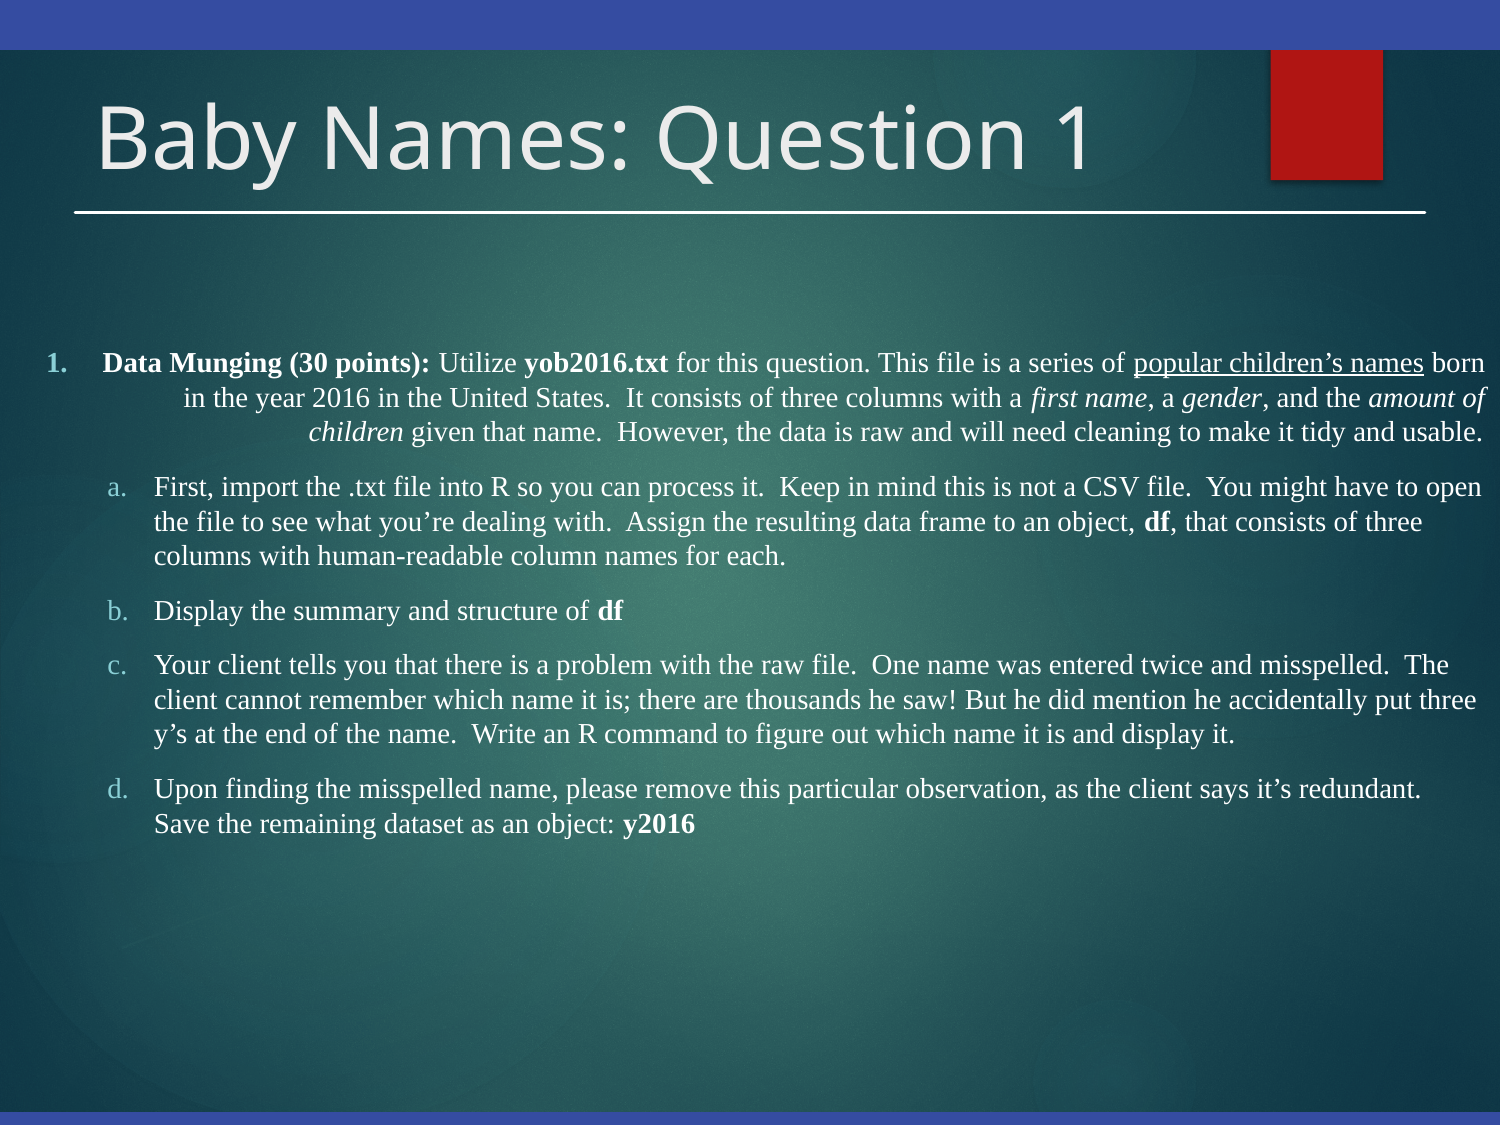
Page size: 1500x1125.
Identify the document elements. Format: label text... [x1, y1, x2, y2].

title Baby Names: Question 1 [79, 74, 1237, 304]
list Data Munging (30 points): Utilize yob2016.txt for this question. This file is a series of popular children’s names born in the year 2016 in the United States. It consists of three columns with a first name, a gender, and the amount of children given that name. However, the data is raw and will need cleaning to make it tidy and usable. First, import the .txt file into R so you can process it. Keep in mind this is not a CSV file. You might have to open the file to see what you’re dealing with. Assign the resulting data frame to an object, df, that consists of three columns with human-readable column names for each. Display the summary and structure of df Your client tells you that there is a problem with the raw file. One name was entered twice and misspelled. The client cannot remember which name it is; there are thousands he saw! But he did mention he accidentally put three y’s at the end of the name. Write an R command to figure out which name it is and display it. Upon finding the misspelled name, please remove this particular observation, as the client says it’s redundant. Save the remaining dataset as an object: y2016 [18, 336, 1500, 851]
